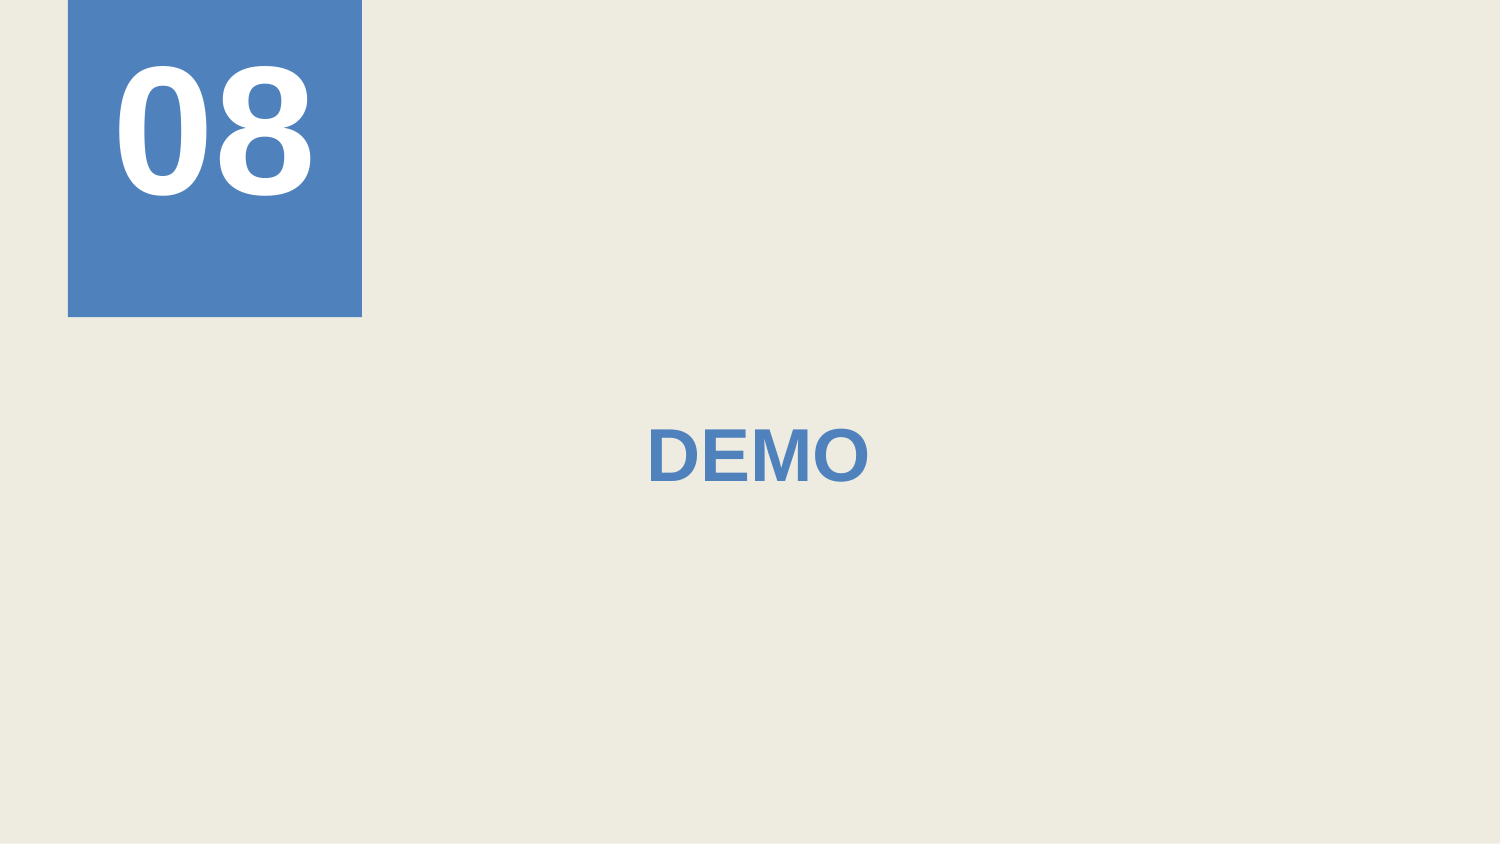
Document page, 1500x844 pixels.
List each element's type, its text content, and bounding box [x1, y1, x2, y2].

title DEMO [67, 368, 1450, 546]
list 08 [67, 0, 362, 318]
